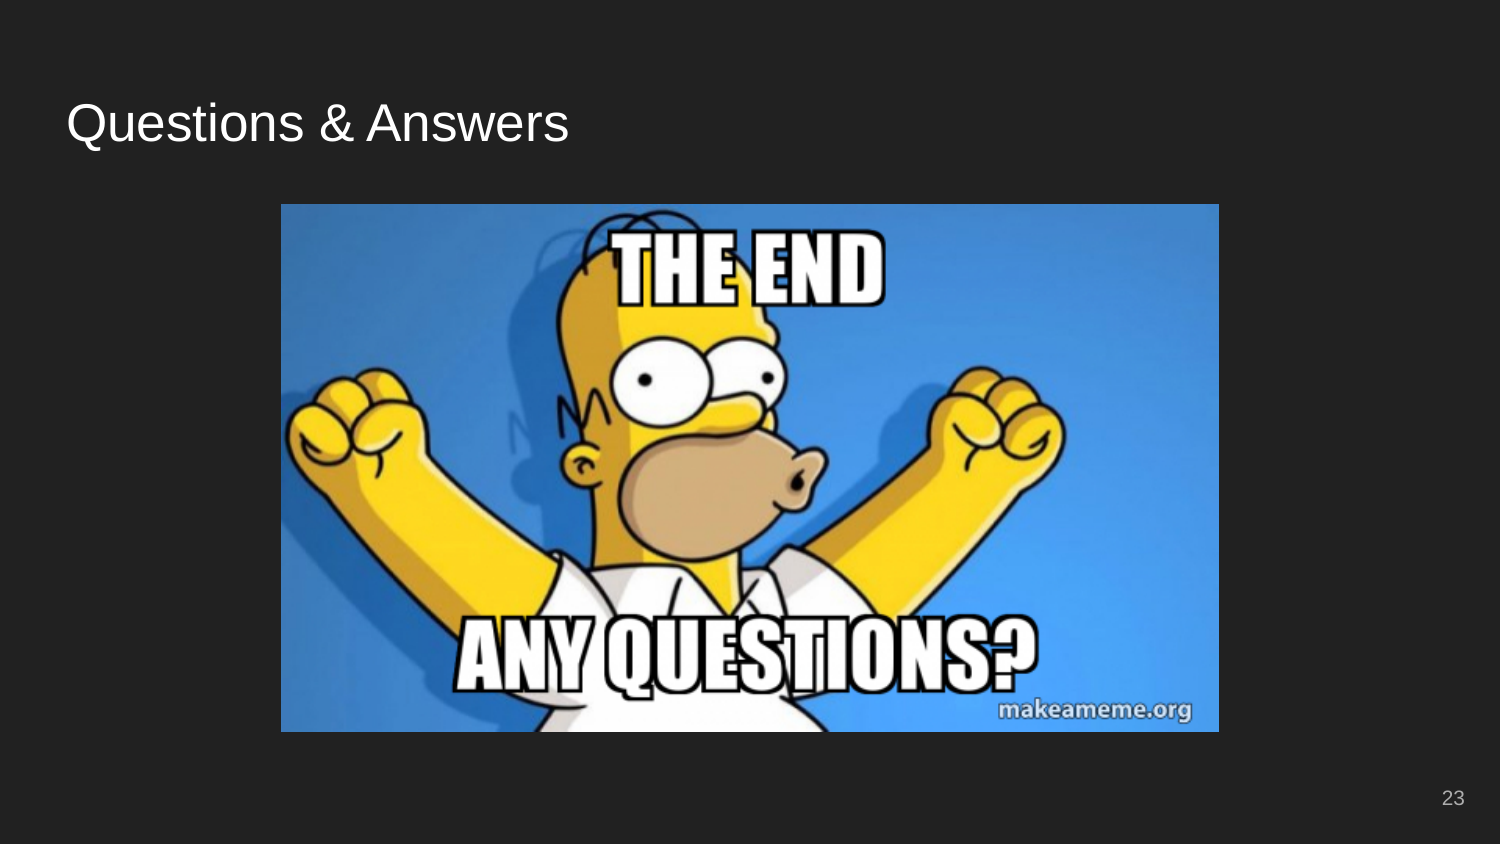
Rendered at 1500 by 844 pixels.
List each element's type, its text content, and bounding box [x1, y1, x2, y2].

title Questions & Answers [51, 72, 1449, 167]
picture [281, 204, 1219, 732]
slide_number ‹#› [1389, 764, 1480, 830]
